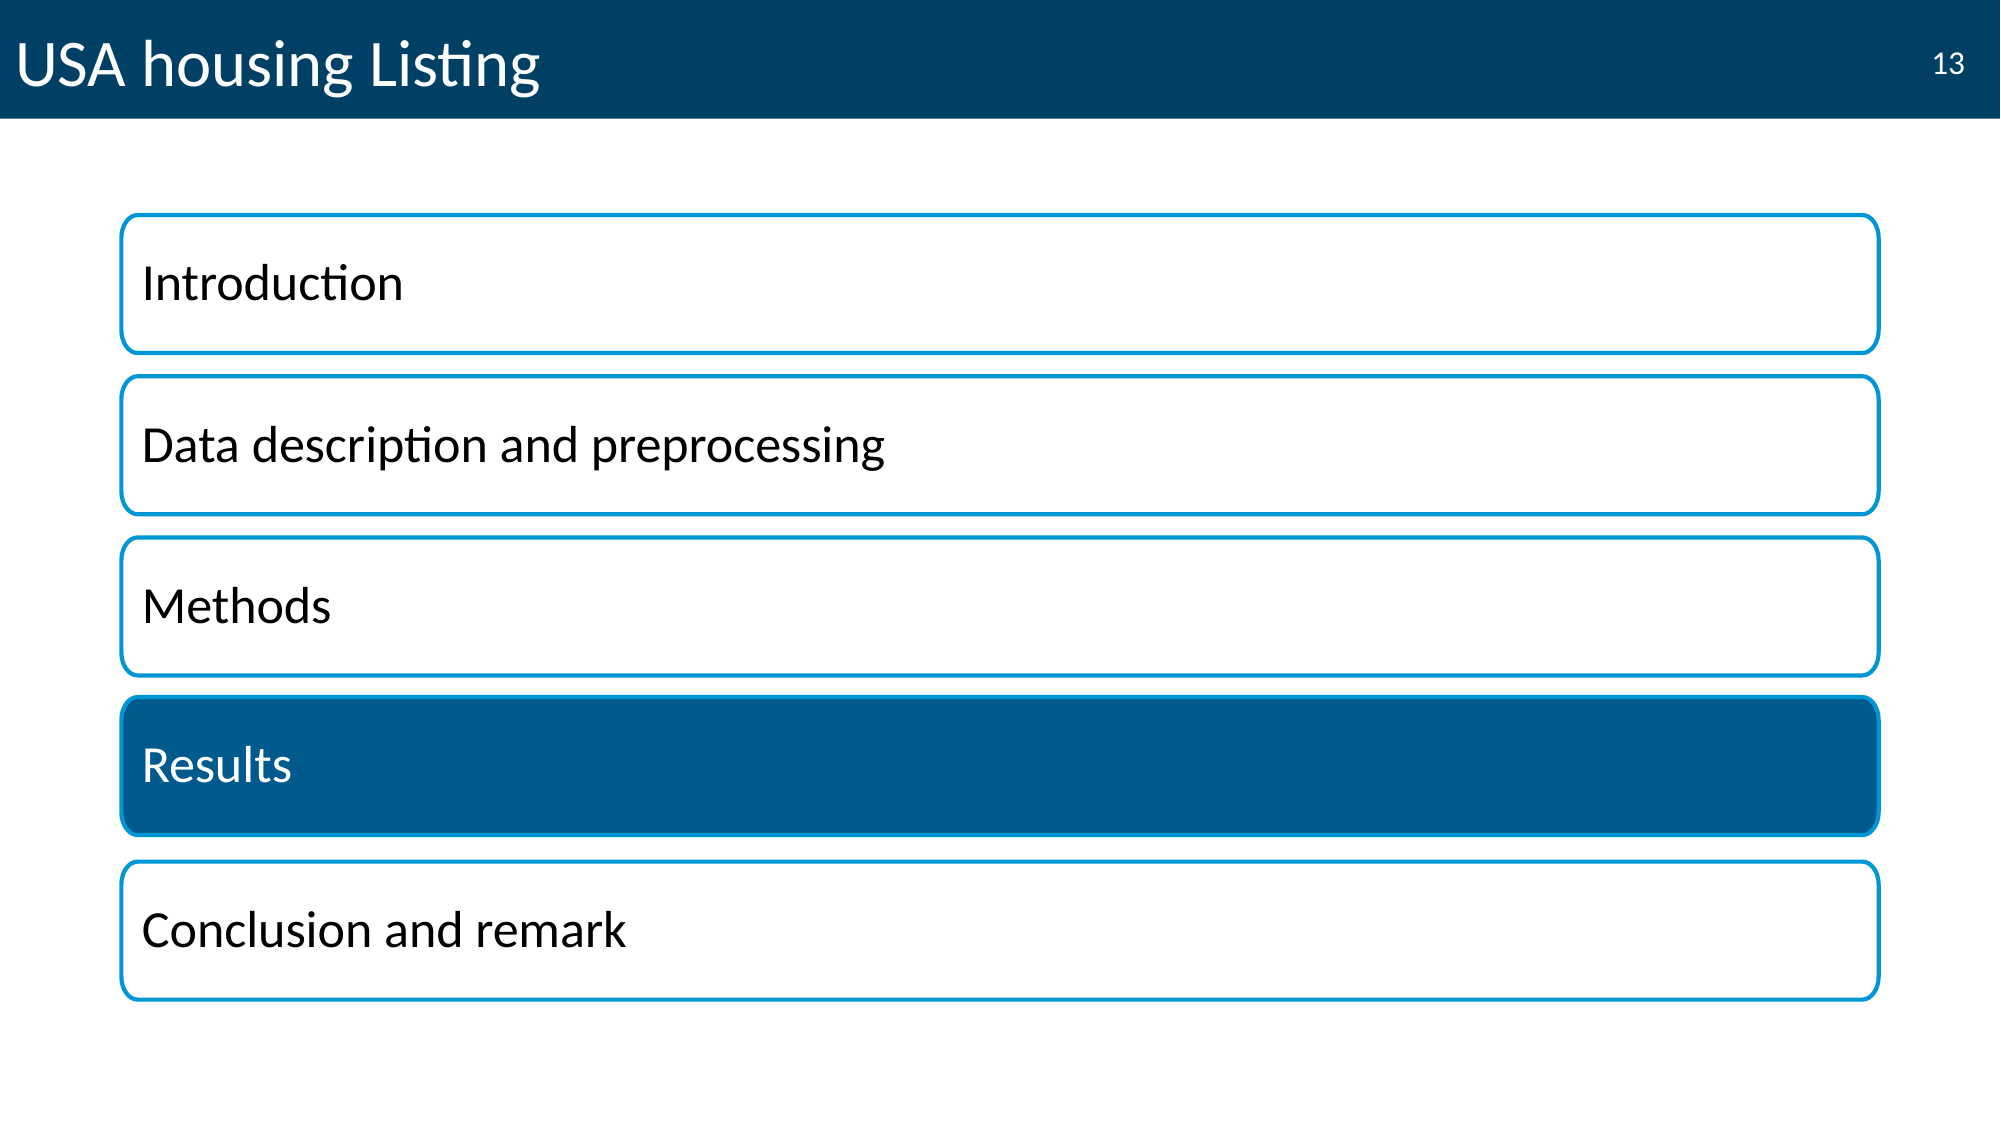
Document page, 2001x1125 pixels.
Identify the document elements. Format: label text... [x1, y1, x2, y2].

text_box Data description and preprocessing [119, 374, 1881, 517]
text_box Introduction [119, 212, 1881, 356]
text_box Conclusion and remark [119, 859, 1881, 1002]
text_box Results [119, 694, 1881, 838]
slide_number 13 [1914, 29, 1980, 93]
title USA housing Listing [0, 25, 1863, 105]
text_box Methods [119, 535, 1881, 678]
